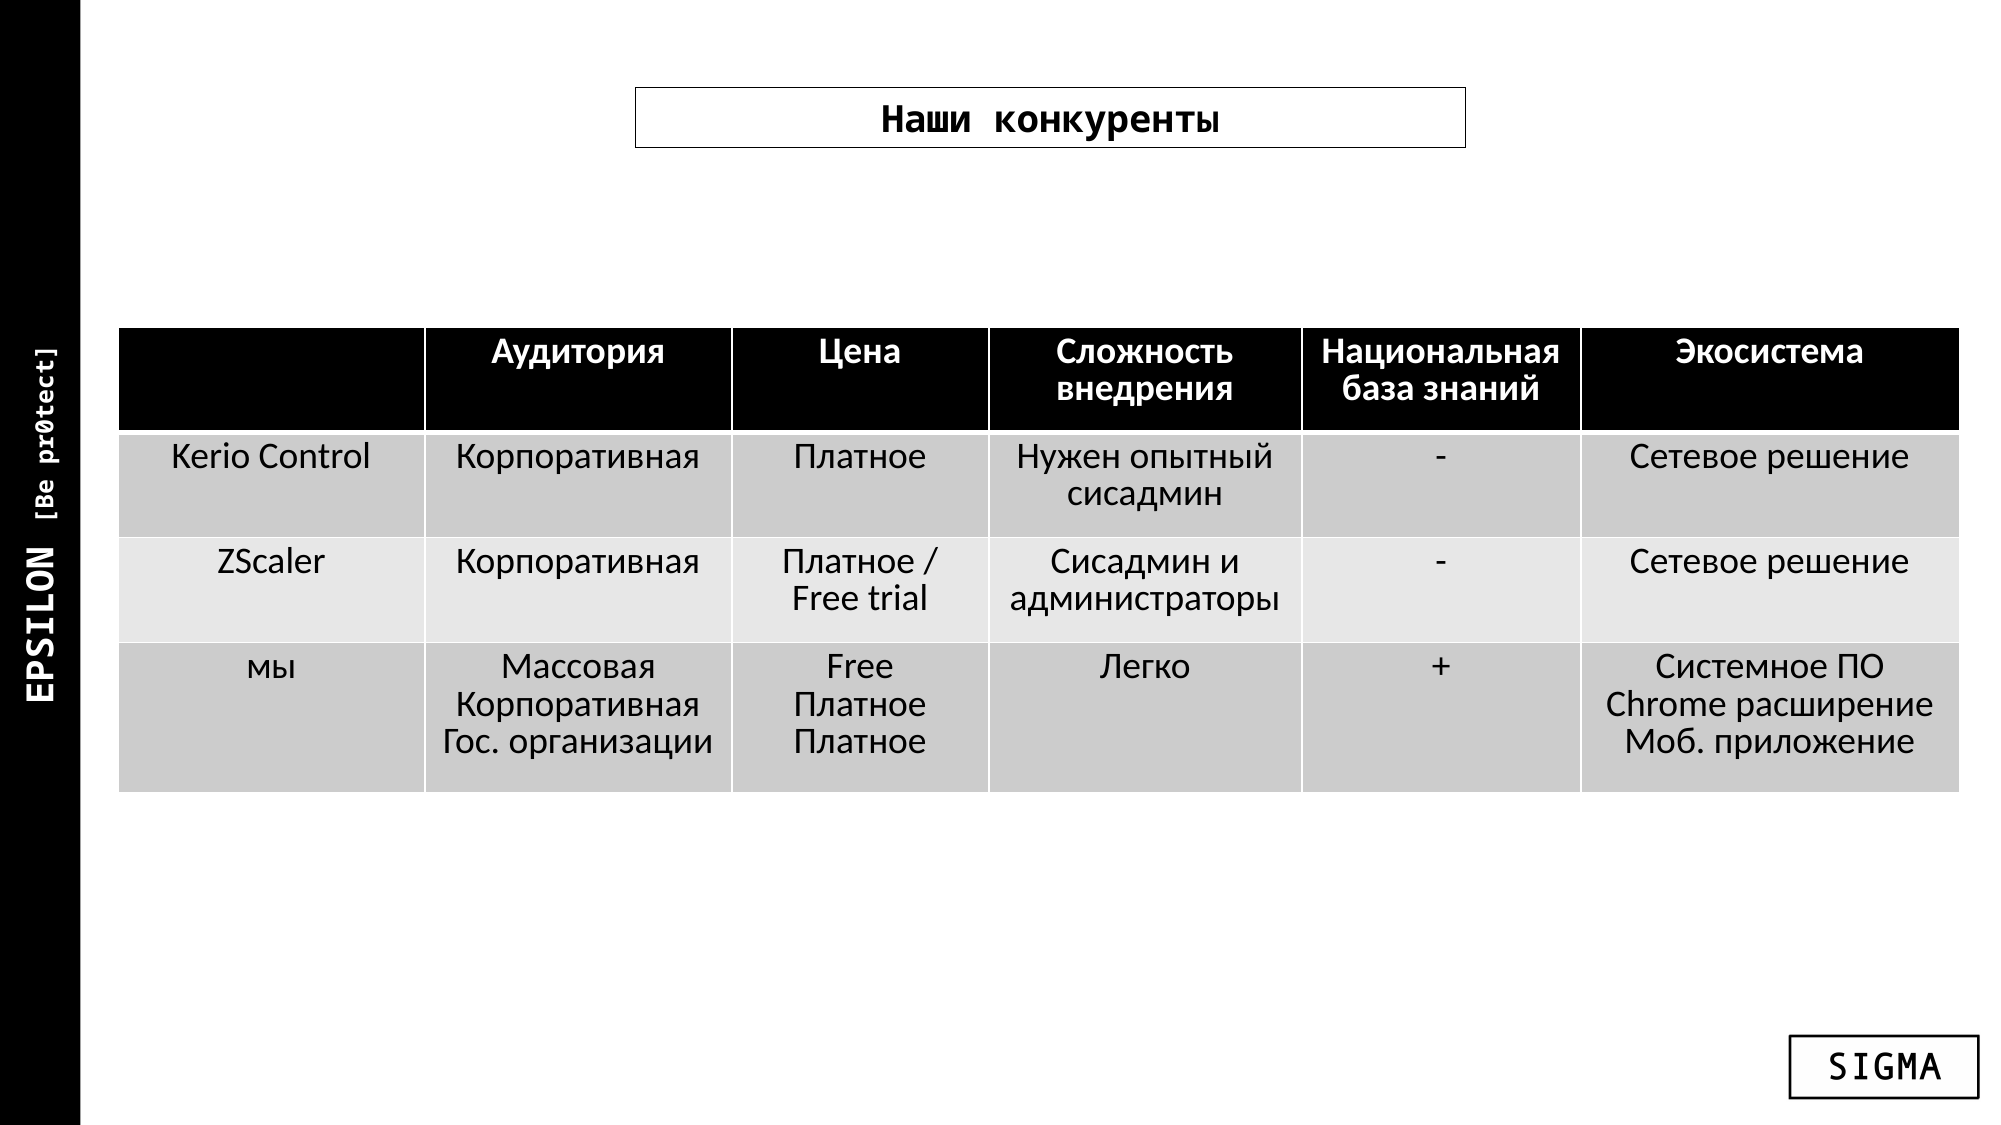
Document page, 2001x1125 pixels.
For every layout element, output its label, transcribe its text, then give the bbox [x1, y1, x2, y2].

table_cell - [1303, 435, 1580, 537]
table_cell Платное / Free trial [733, 538, 988, 642]
table_header Национальная база знаний [1303, 328, 1580, 430]
text_box EPSILON [Be pr0tect] [8, 329, 69, 720]
table_cell ZScaler [119, 538, 424, 642]
table_cell - [1303, 538, 1580, 642]
table_header [119, 328, 424, 430]
picture [1786, 1032, 1981, 1102]
table_cell Сисадмин и администраторы [990, 538, 1301, 642]
table_header Экосистема [1582, 328, 1959, 430]
table_cell Корпоративная [426, 435, 731, 537]
table_cell Системное ПО Chrome расширение Моб. приложение [1582, 643, 1959, 792]
table_cell Free Платное Платное [733, 643, 988, 792]
table_cell Нужен опытный сисадмин [990, 435, 1301, 537]
table_cell Платное [733, 435, 988, 537]
table_cell Массовая Корпоративная Гос. организации [426, 643, 731, 792]
text_box [0, 0, 81, 1125]
table_cell Kerio Control [119, 435, 424, 537]
table_cell мы [119, 643, 424, 792]
table_header Цена [733, 328, 988, 430]
text_box Наши конкуренты [635, 87, 1466, 148]
table_cell Сетевое решение [1582, 435, 1959, 537]
table_header Аудитория [426, 328, 731, 430]
table_header Сложность внедрения [990, 328, 1301, 430]
table_cell Сетевое решение [1582, 538, 1959, 642]
table_cell Корпоративная [426, 538, 731, 642]
table_cell + [1303, 643, 1580, 792]
table_cell Легко [990, 643, 1301, 792]
